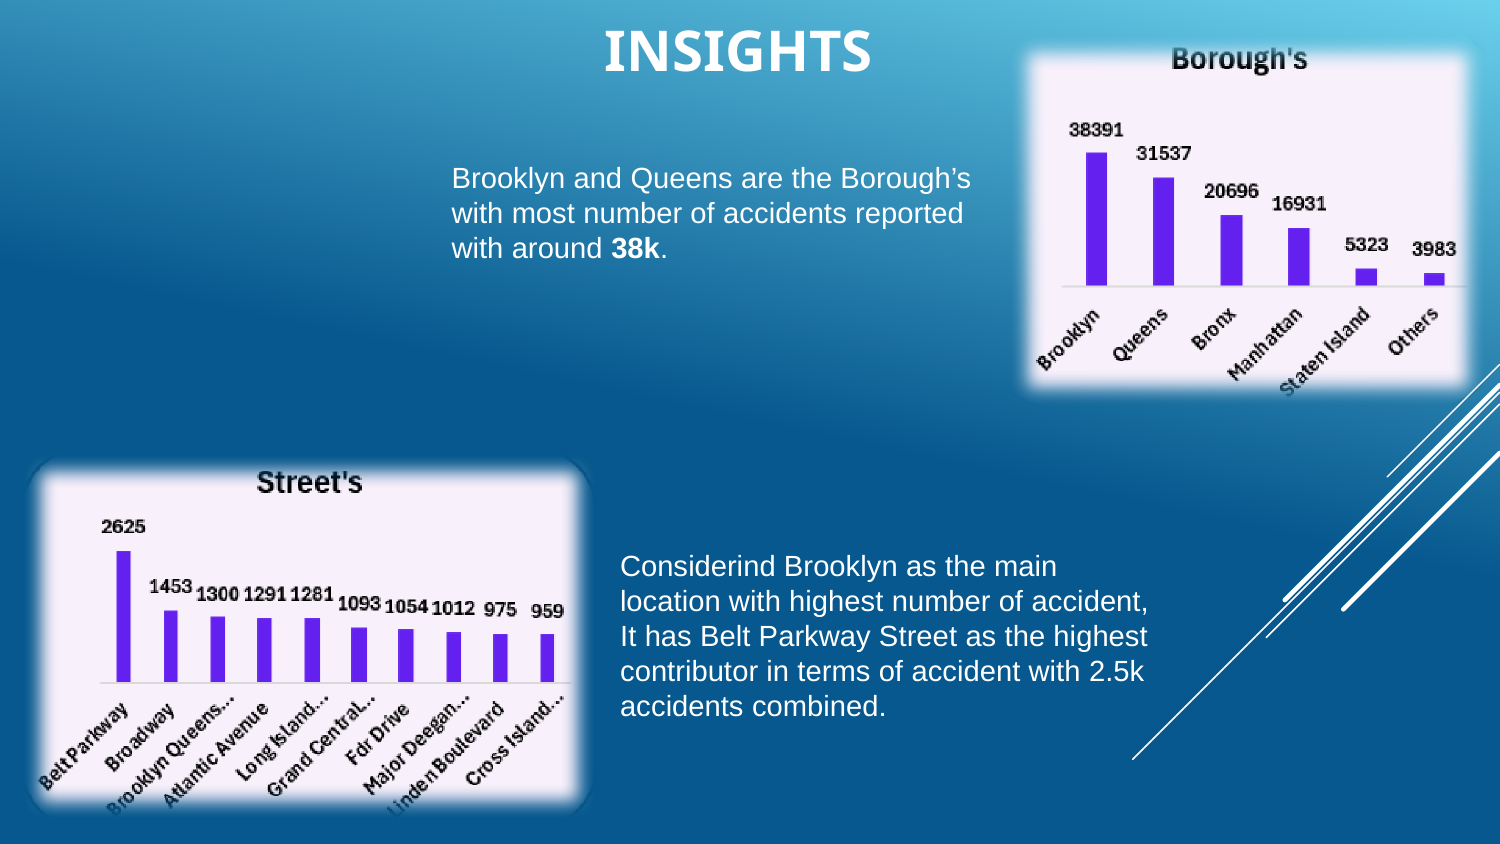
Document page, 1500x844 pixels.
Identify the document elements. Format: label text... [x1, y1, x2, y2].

text_box Brooklyn and Queens are the Borough’s with most number of accidents reported with around 38k. [436, 152, 1008, 273]
picture [1008, 34, 1486, 406]
text_box Considerind Brooklyn as the main location with highest number of accident, It has Belt Parkway Street as the highest contributor in terms of accident with 2.5k accidents combined. [605, 540, 1178, 730]
picture [21, 453, 596, 820]
title Insights [106, 0, 1371, 94]
